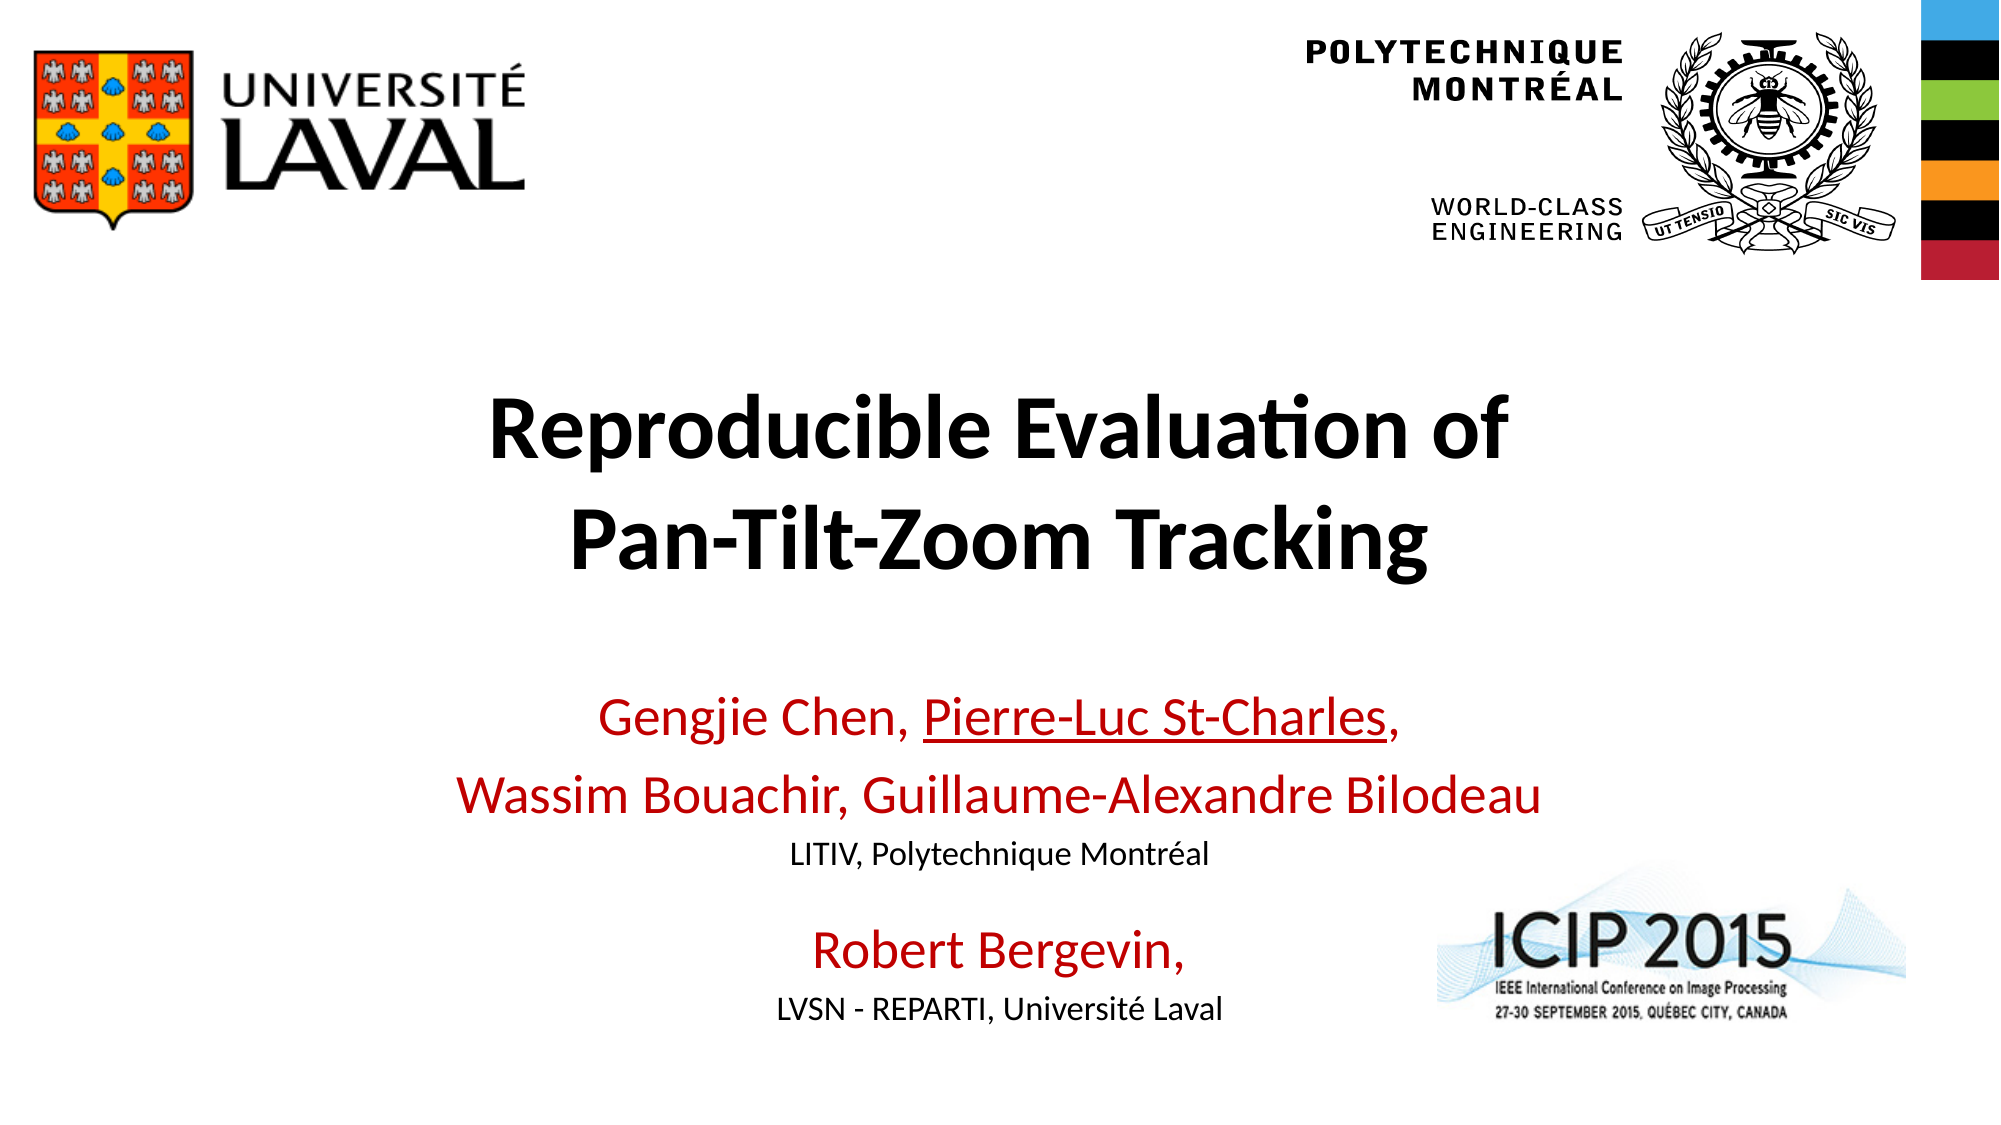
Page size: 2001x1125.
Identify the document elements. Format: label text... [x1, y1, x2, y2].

picture [1436, 859, 1906, 1036]
title Reproducible Evaluation of Pan-Tilt-Zoom Tracking [249, 356, 1750, 598]
picture [31, 48, 528, 232]
picture [1307, 0, 1999, 280]
subtitle Gengjie Chen, Pierre-Luc St-Charles, Wassim Bouachir, Guillaume-Alexandre Bilodeau LITIV, Polytechnique Montréal Robert Bergevin, LVSN - REPARTI, Université Laval [249, 672, 1750, 1035]
